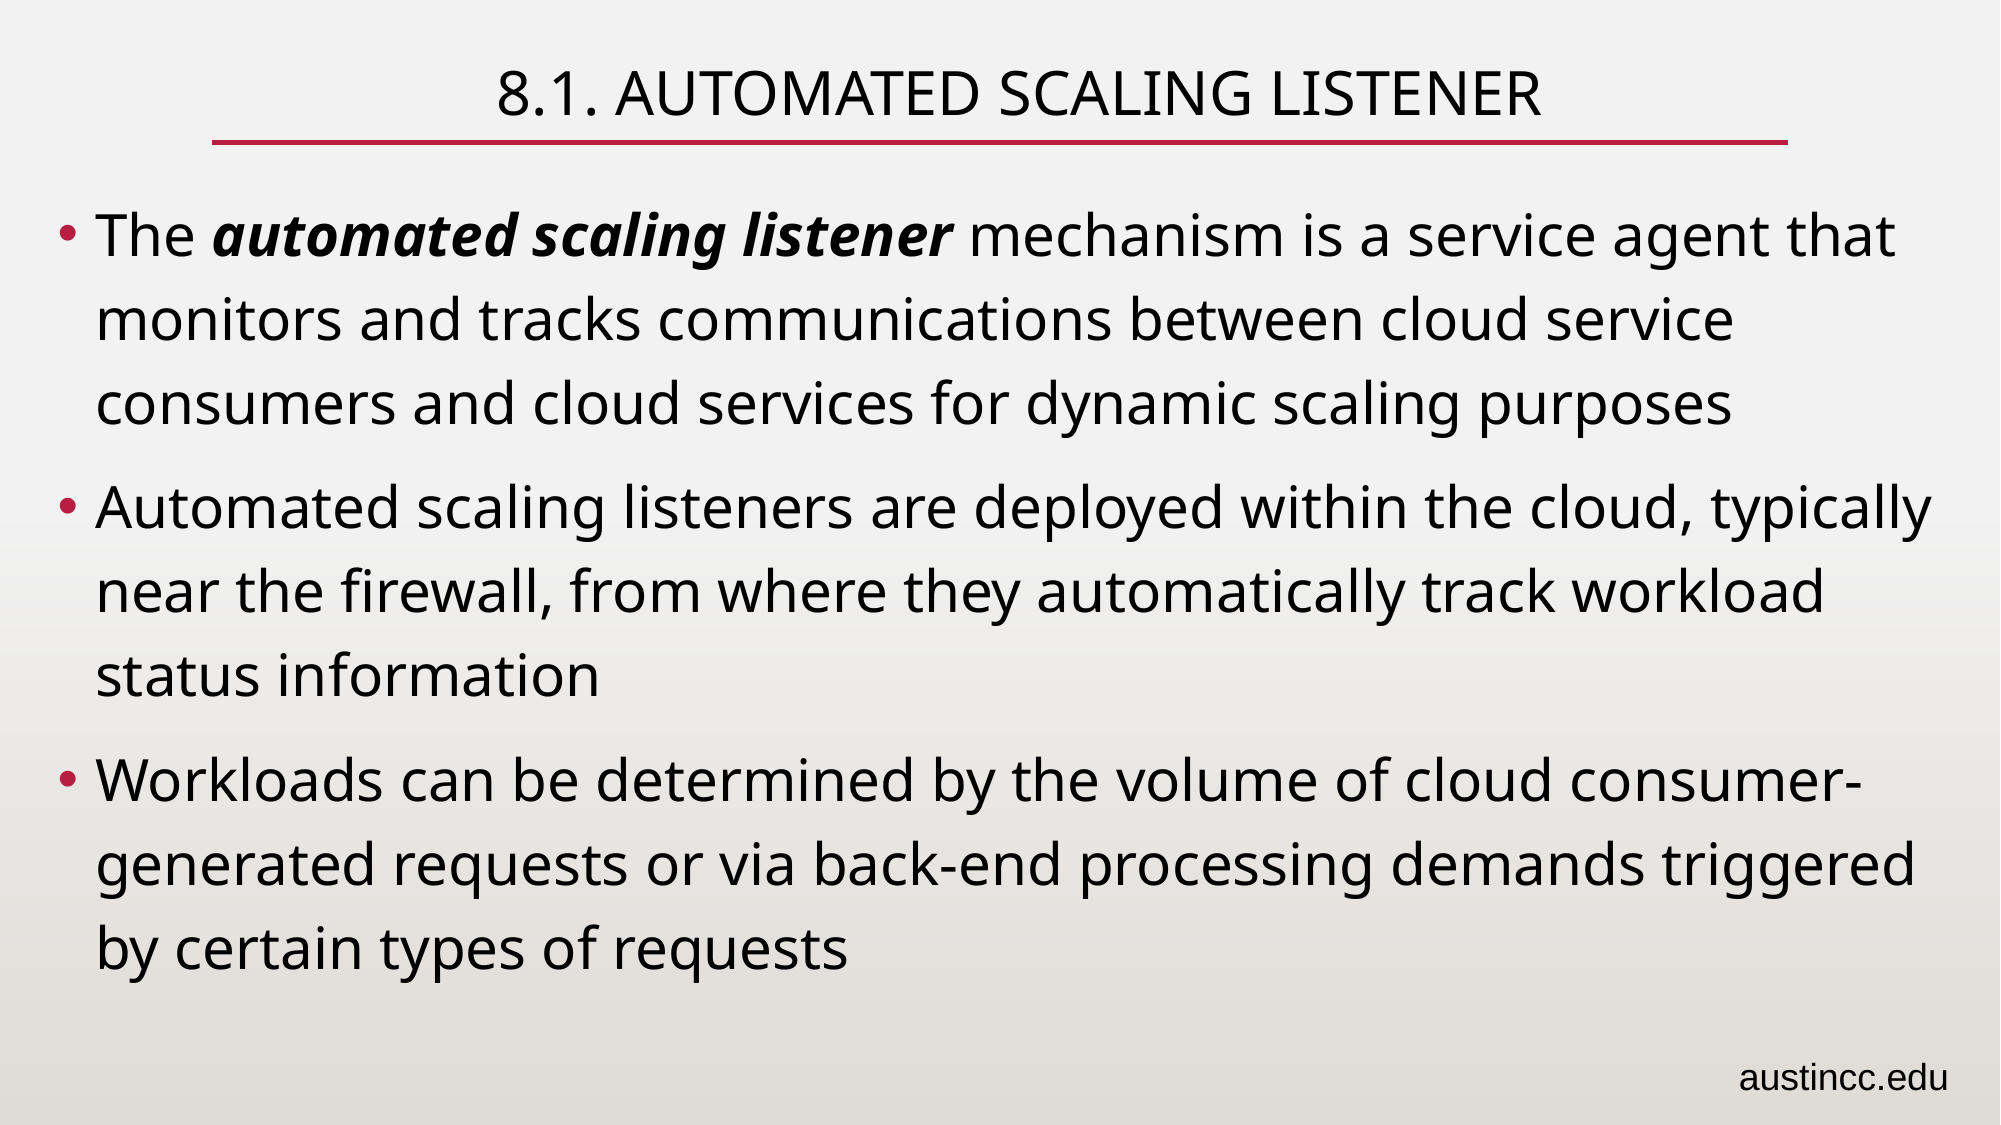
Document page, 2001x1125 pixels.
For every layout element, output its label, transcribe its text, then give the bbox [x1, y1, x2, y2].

list The automated scaling listener mechanism is a service agent that monitors and tracks communications between cloud service consumers and cloud services for dynamic scaling purposes Automated scaling listeners are deployed within the cloud, typically near the firewall, from where they automatically track workload status information Workloads can be determined by the volume of cloud consumer-generated requests or via back-end processing demands triggered by certain types of requests [42, 176, 1955, 1016]
title 8.1. Automated Scaling Listener [232, 54, 1808, 137]
